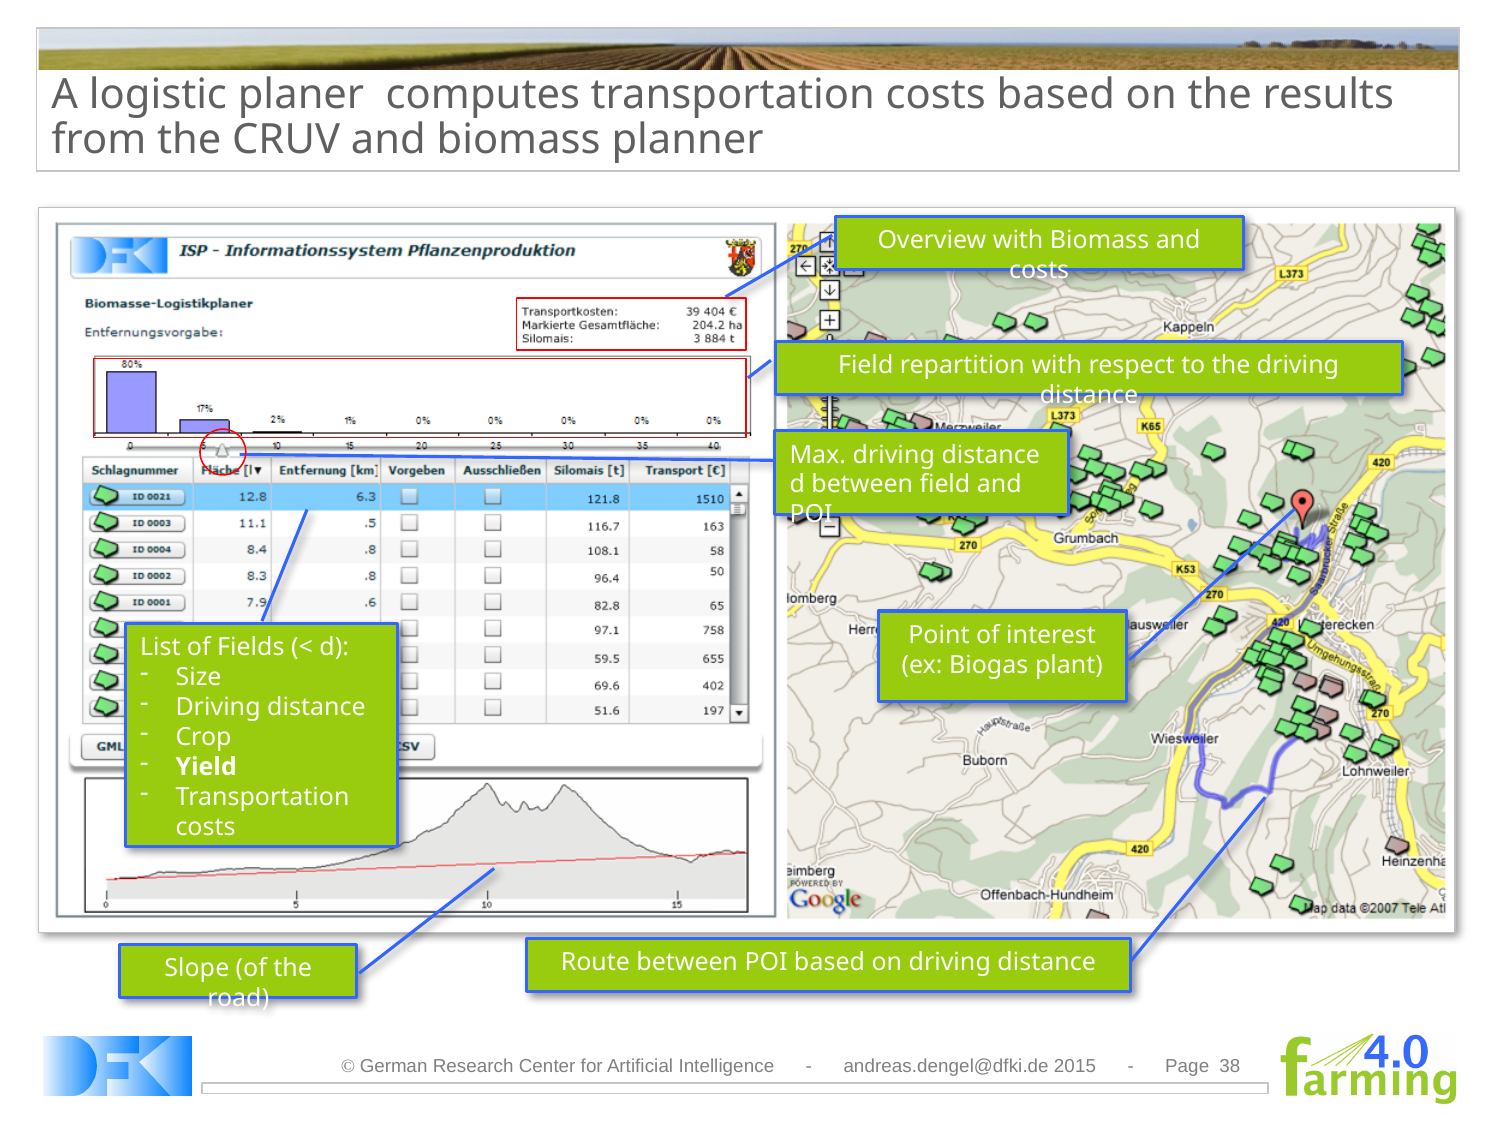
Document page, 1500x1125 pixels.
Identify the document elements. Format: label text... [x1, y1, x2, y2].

text_box Route between POI based on driving distance [526, 939, 1149, 992]
text_box Slope (of the road) [119, 944, 357, 998]
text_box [199, 428, 1069, 515]
title A logistic planer computes transportation costs based on the results from the CRUV and biomass planner [36, 79, 1427, 155]
picture [1279, 1032, 1457, 1105]
picture [39, 208, 1455, 933]
picture [38, 29, 1459, 70]
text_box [516, 216, 1244, 351]
picture [43, 1036, 192, 1096]
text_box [93, 341, 1404, 438]
